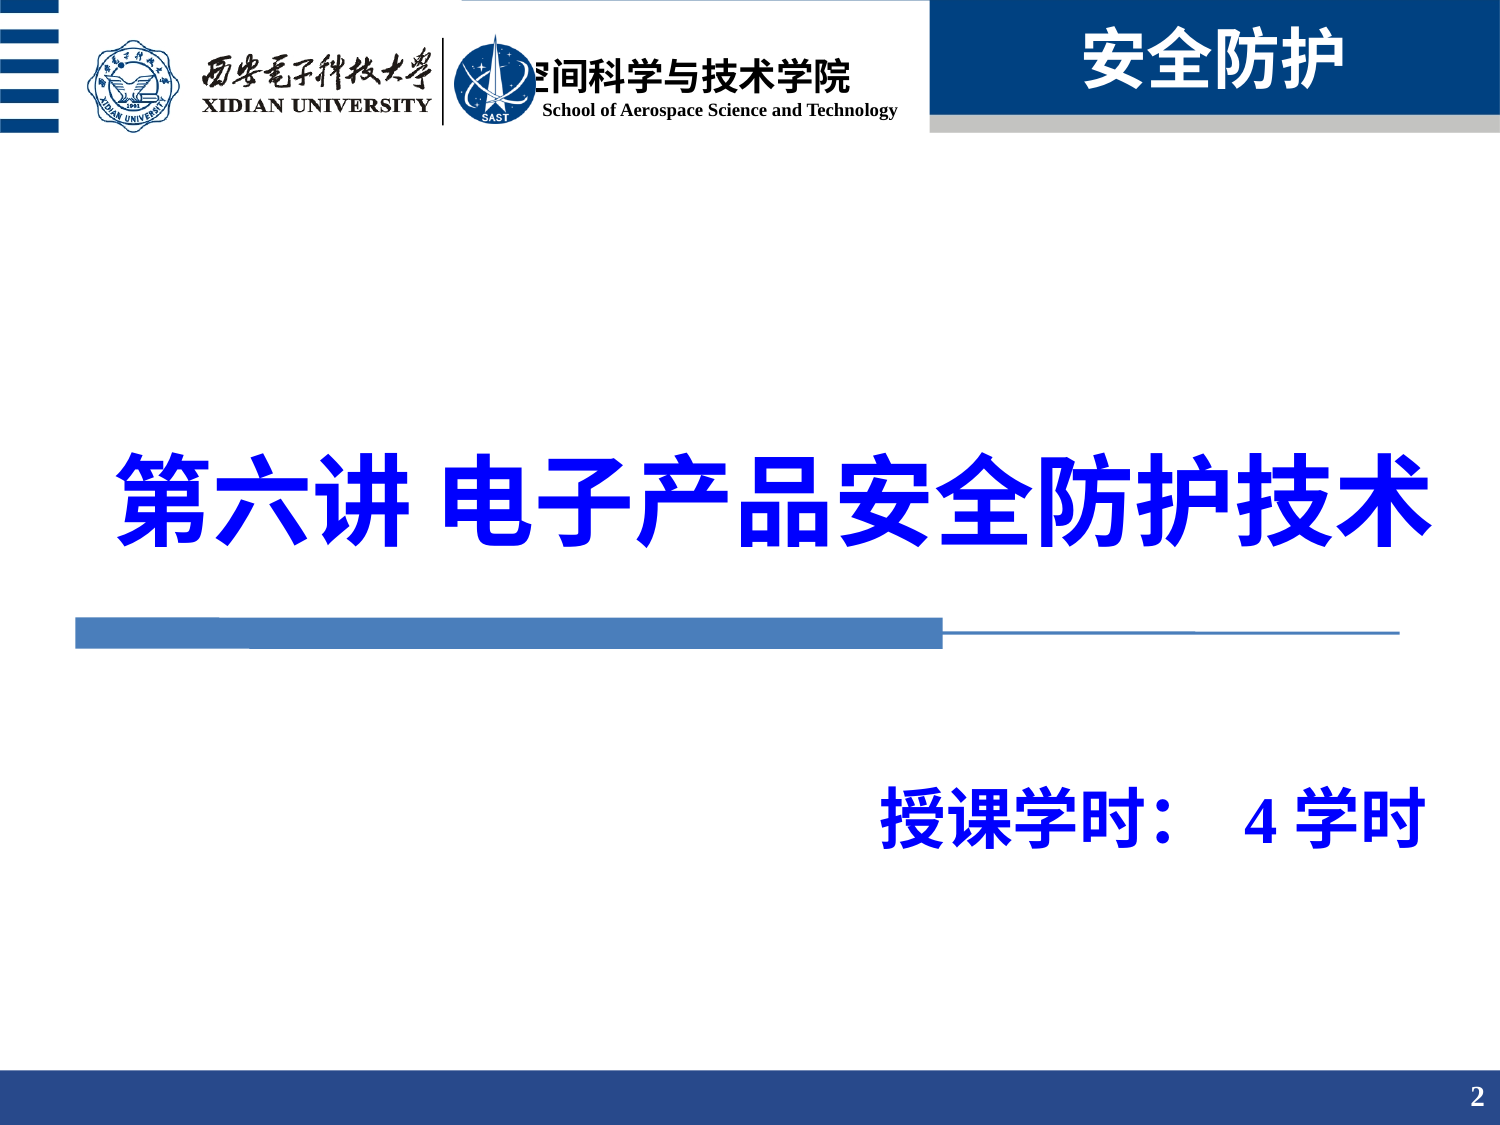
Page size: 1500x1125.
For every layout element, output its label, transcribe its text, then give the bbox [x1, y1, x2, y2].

title 第六讲 电子产品安全防护技术 [76, 371, 1471, 593]
text_box 授课学时： 4学时 [864, 769, 1443, 865]
picture [0, 0, 1500, 1070]
text_box 安全防护 [927, 0, 1500, 114]
